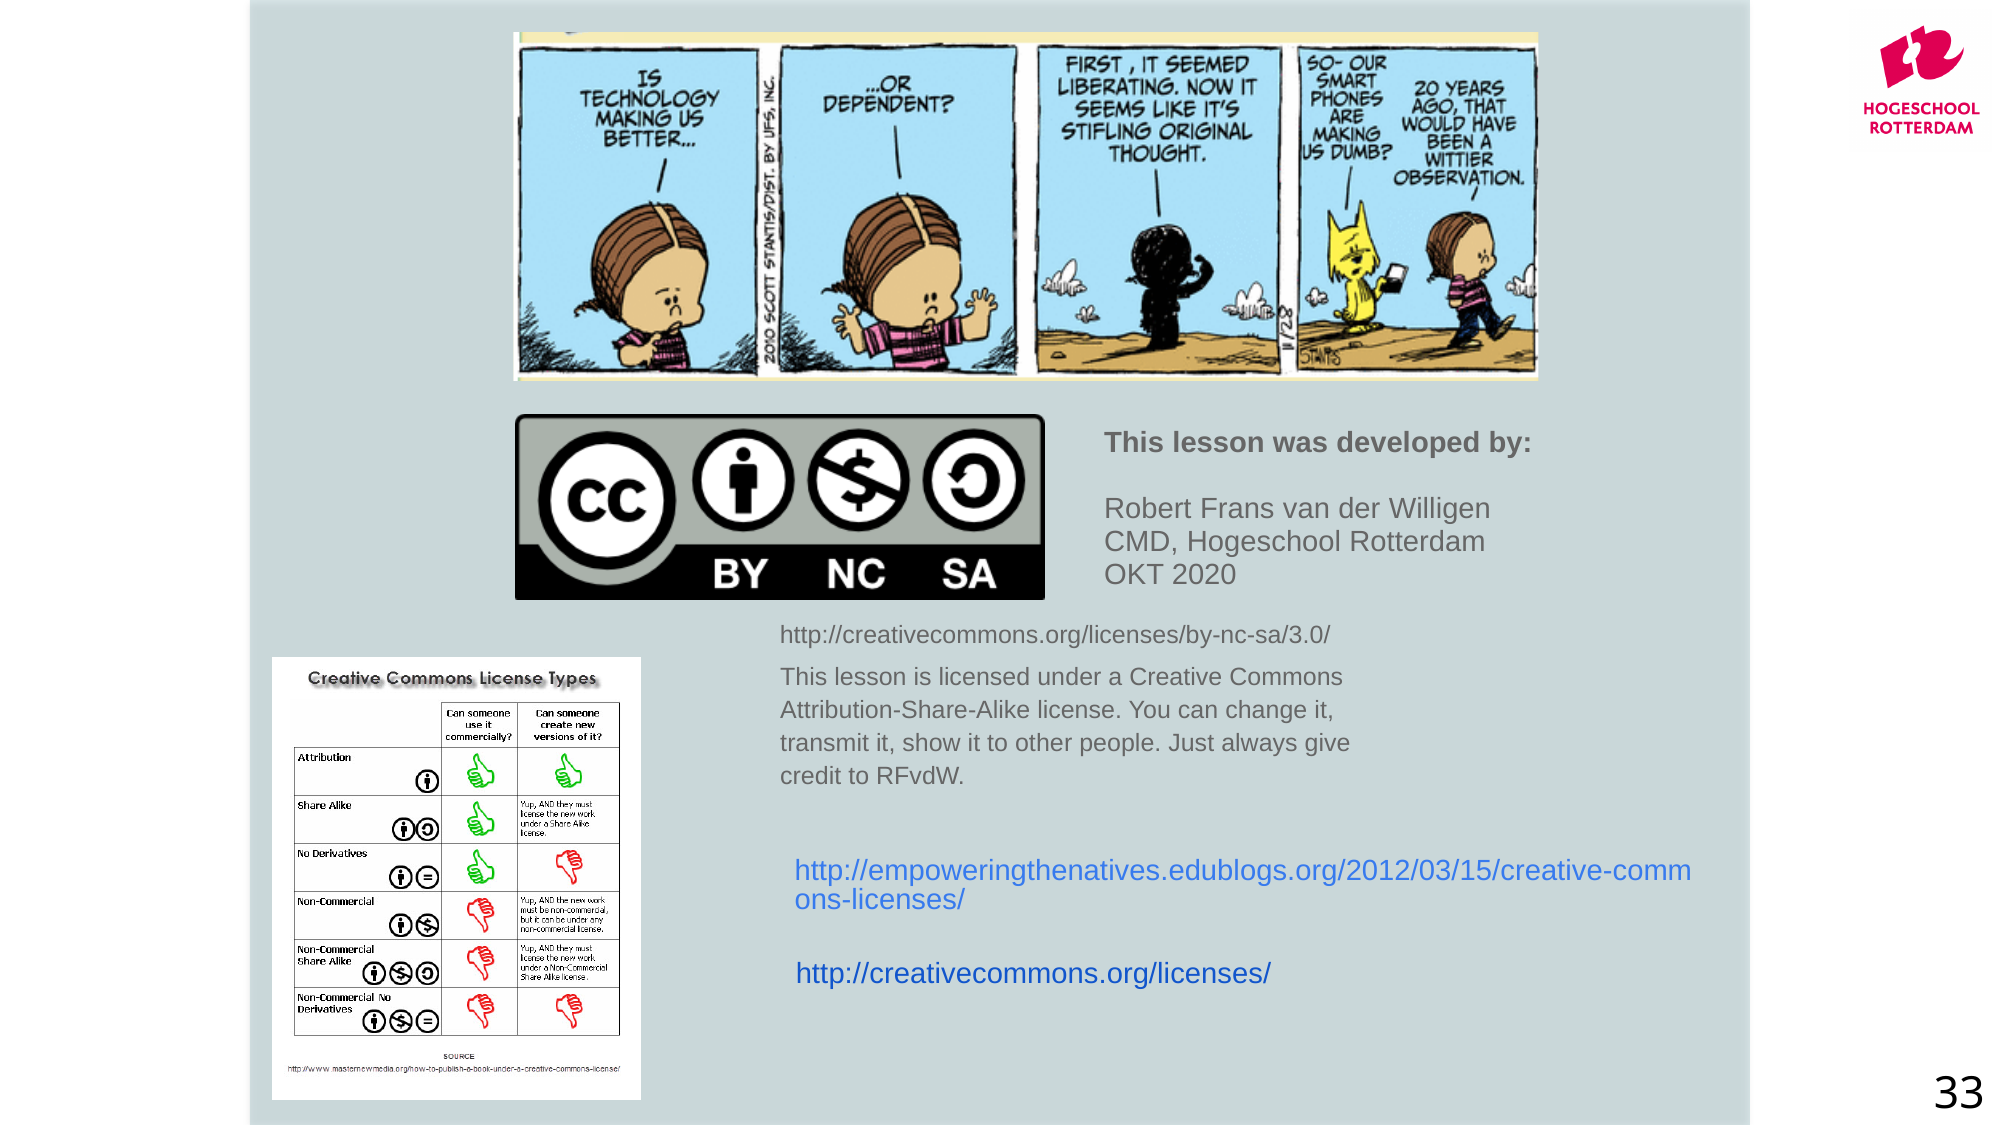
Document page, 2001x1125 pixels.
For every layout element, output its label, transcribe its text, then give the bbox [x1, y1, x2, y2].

text_box http://creativecommons.org/licenses/ [781, 949, 1288, 998]
picture [1849, 9, 1992, 152]
text_box http://empoweringthenatives.edublogs.org/2012/03/15/creative-commons-licenses/ [779, 843, 1722, 894]
text_box This lesson is licensed under a Creative Commons Attribution-Share-Alike license. You can change it, transmit it, show it to other people. Just always give credit to RFvdW. [780, 657, 1353, 790]
picture [272, 657, 641, 1100]
text_box [249, 0, 1751, 1125]
text_box http://creativecommons.org/licenses/by-nc-sa/3.0/ [779, 621, 1653, 650]
slide_number 33 [1881, 1051, 2000, 1125]
picture [515, 414, 1046, 601]
text_box This lesson was developed by: Robert Frans van der Willigen CMD, Hogeschool Rotterdam OKT 2020 [1104, 425, 1668, 625]
picture [513, 31, 1539, 381]
